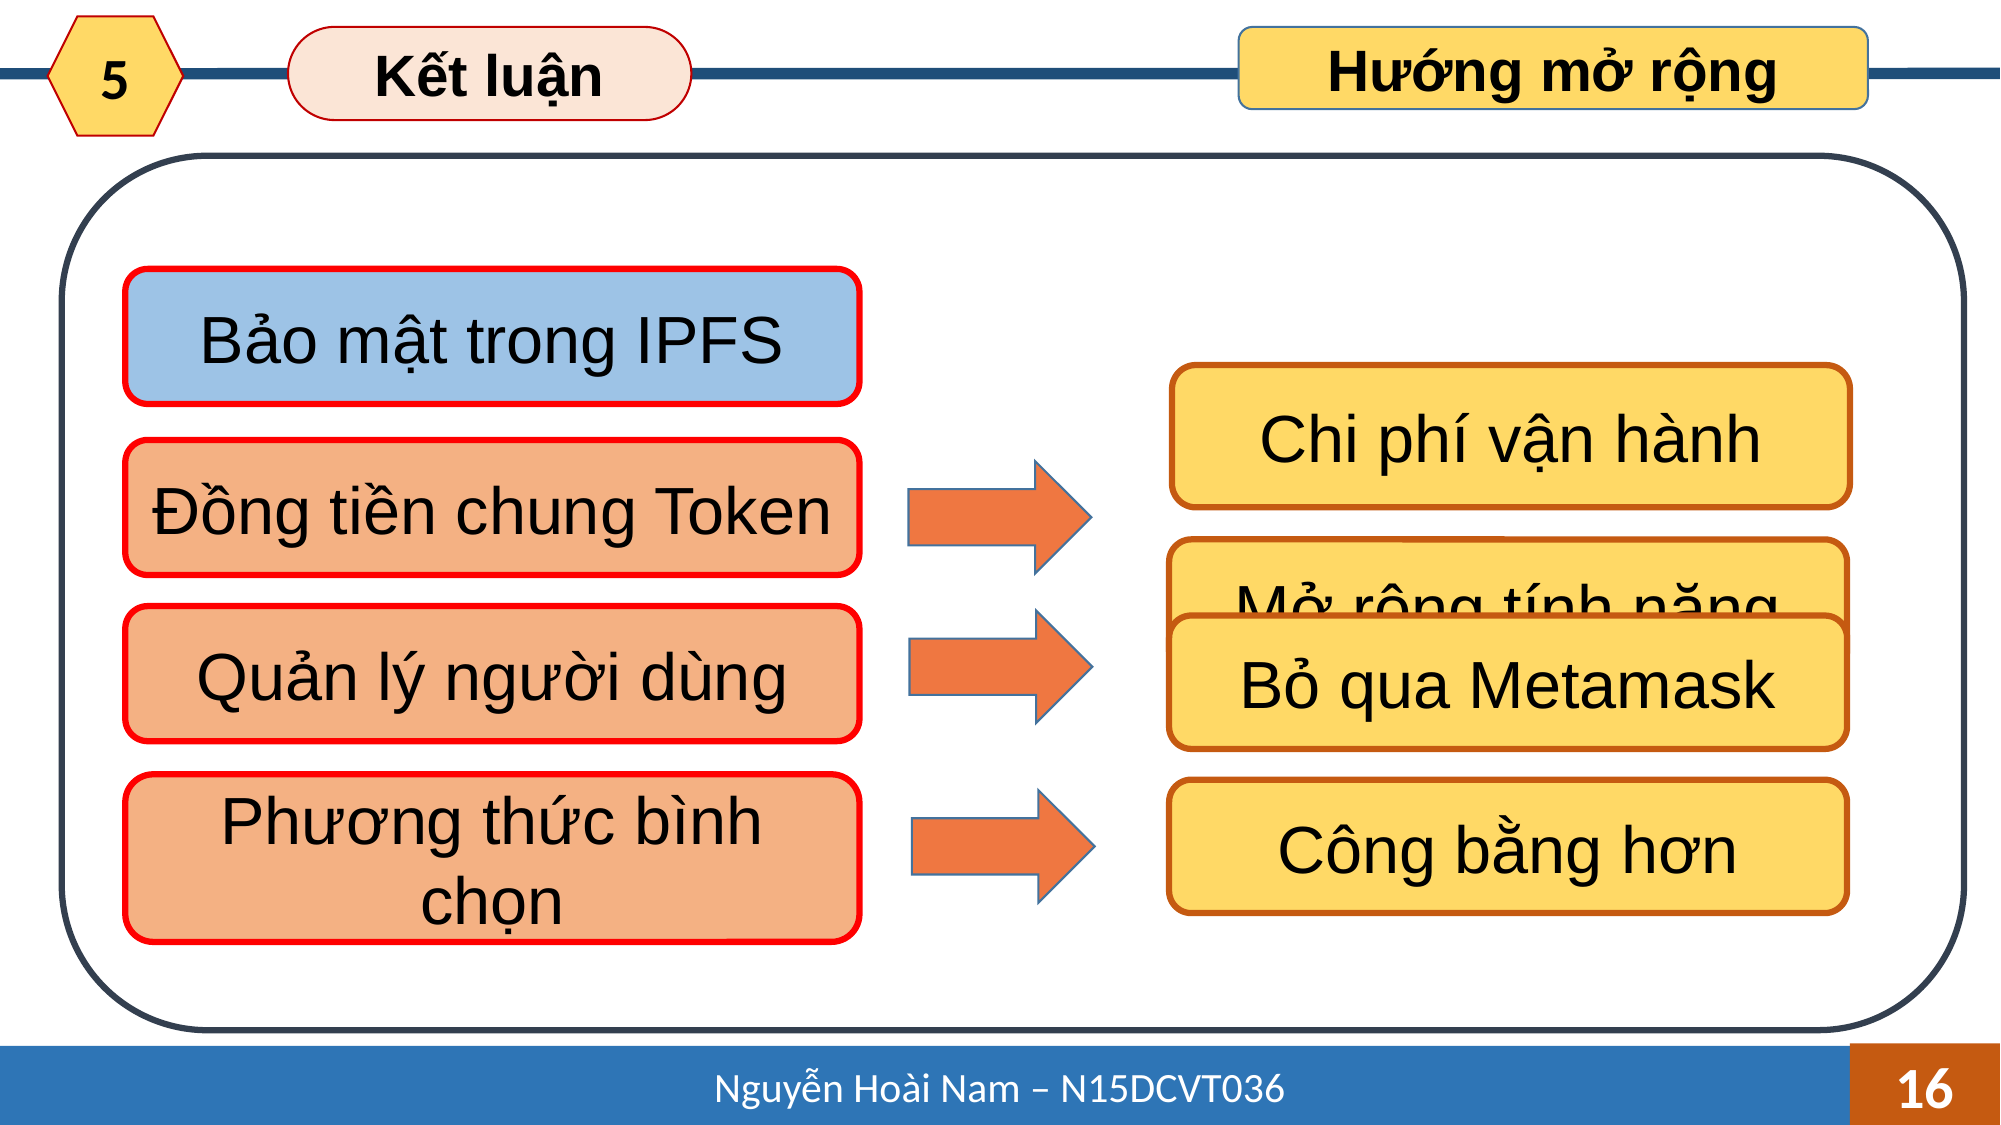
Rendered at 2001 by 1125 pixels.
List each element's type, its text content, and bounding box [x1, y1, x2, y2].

text_box Phương thức bình chọn [124, 773, 861, 943]
text_box Kết luận [286, 74, 693, 122]
text_box 5 [47, 15, 183, 73]
text_box Mở rộng tính năng [1168, 538, 1849, 636]
text_box Hướng mở rộng [1237, 74, 1870, 111]
text_box Kết luận [286, 25, 693, 73]
text_box Công bằng hơn [1168, 778, 1849, 915]
text_box Bỏ qua Metamask [1168, 614, 1849, 750]
text_box [908, 608, 1094, 726]
text_box Quản lý người dùng [124, 605, 861, 743]
text_box 16 [1849, 1042, 2000, 1125]
text_box [907, 458, 1093, 577]
text_box [60, 154, 1966, 1032]
text_box Hướng mở rộng [1237, 25, 1869, 73]
text_box Đồng tiền chung Token [124, 438, 861, 577]
text_box 5 [46, 74, 185, 137]
text_box Nguyễn Hoài Nam – N15DCVT036 [0, 1045, 1849, 1125]
text_box Chi phí vận hành [1170, 363, 1851, 509]
text_box [910, 787, 1097, 906]
text_box Bảo mật trong IPFS [124, 267, 861, 406]
